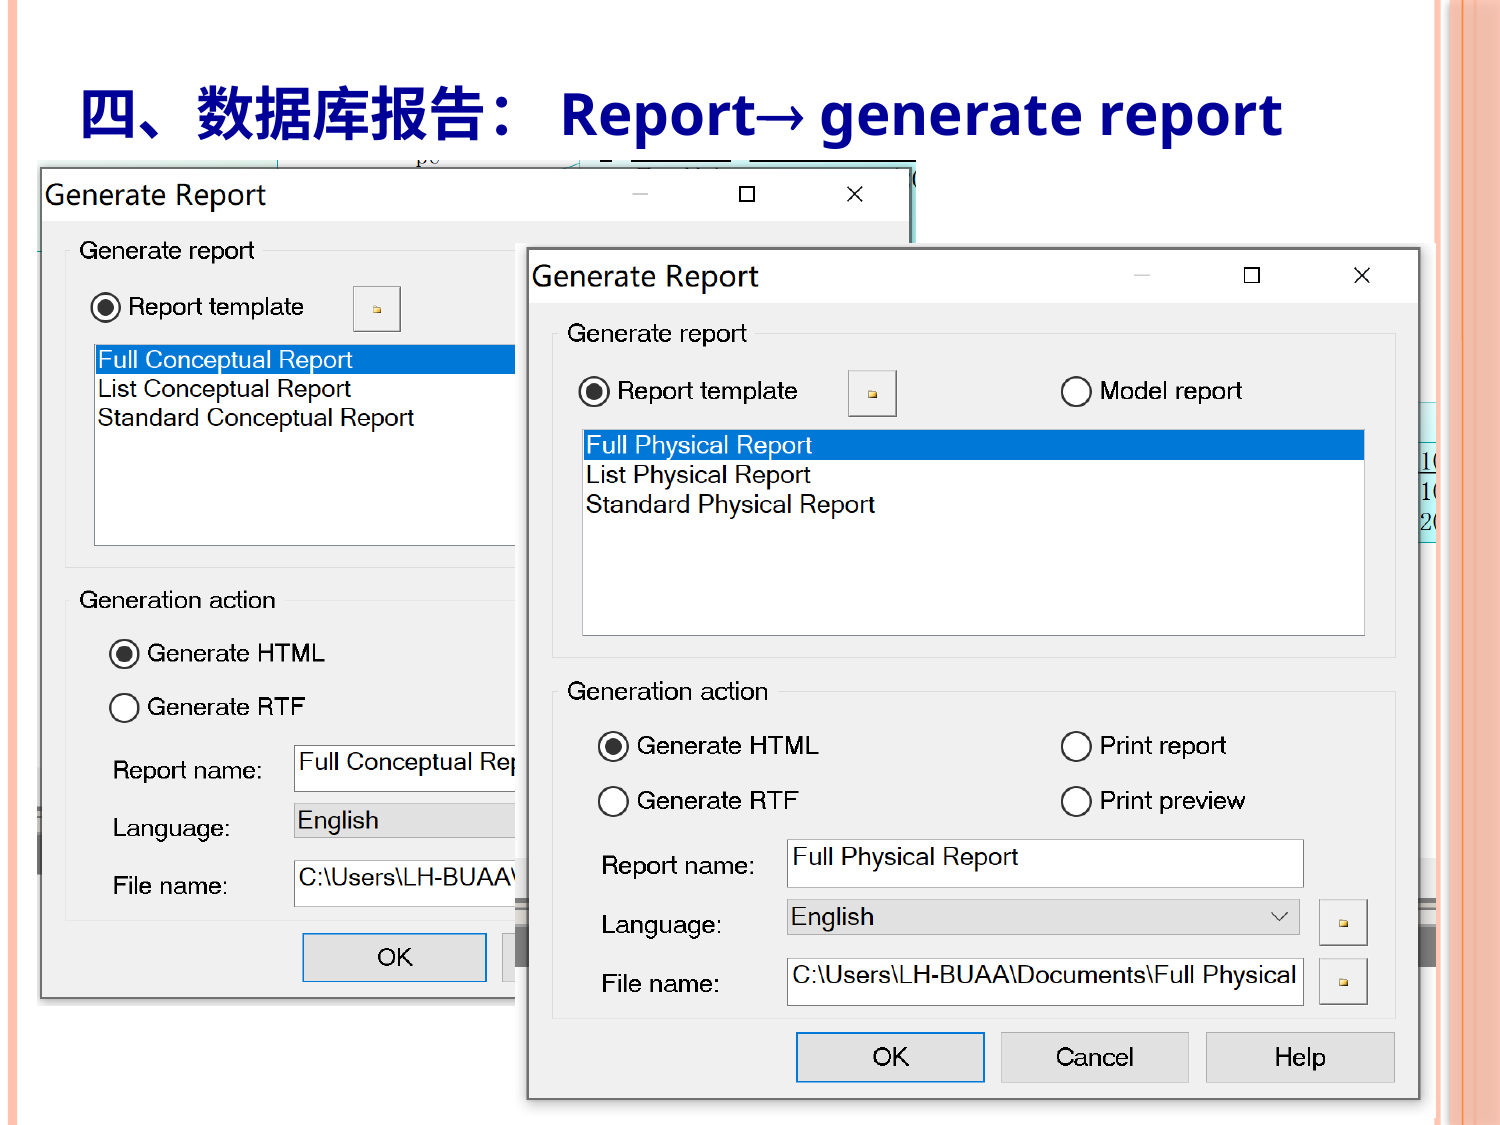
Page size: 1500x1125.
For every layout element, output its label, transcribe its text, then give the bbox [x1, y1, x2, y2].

list 四、数据库报告：Report generate report [64, 27, 1387, 240]
picture [36, 160, 1436, 1119]
